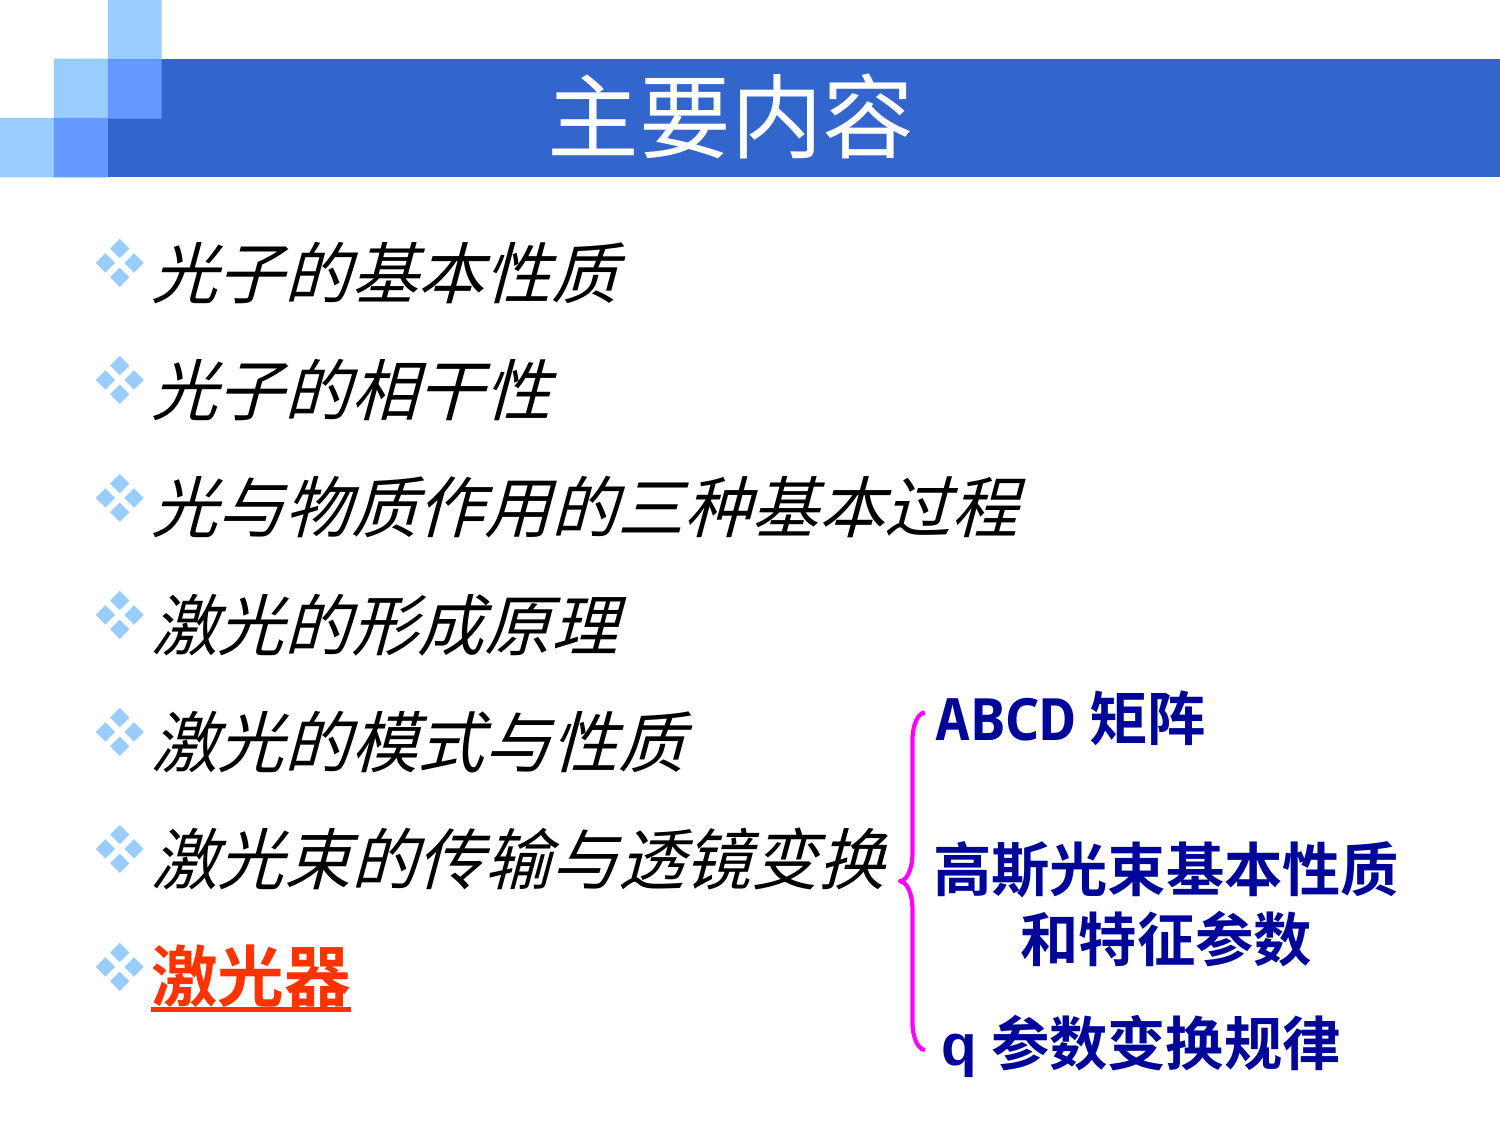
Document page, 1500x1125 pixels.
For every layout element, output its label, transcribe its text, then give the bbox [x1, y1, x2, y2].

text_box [899, 674, 1416, 1086]
list 光子的基本性质 光子的相干性 光与物质作用的三种基本过程 激光的形成原理 激光的模式与性质 激光束的传输与透镜变换 激光器 [75, 200, 1463, 1088]
title 主要内容 [125, 75, 1338, 155]
